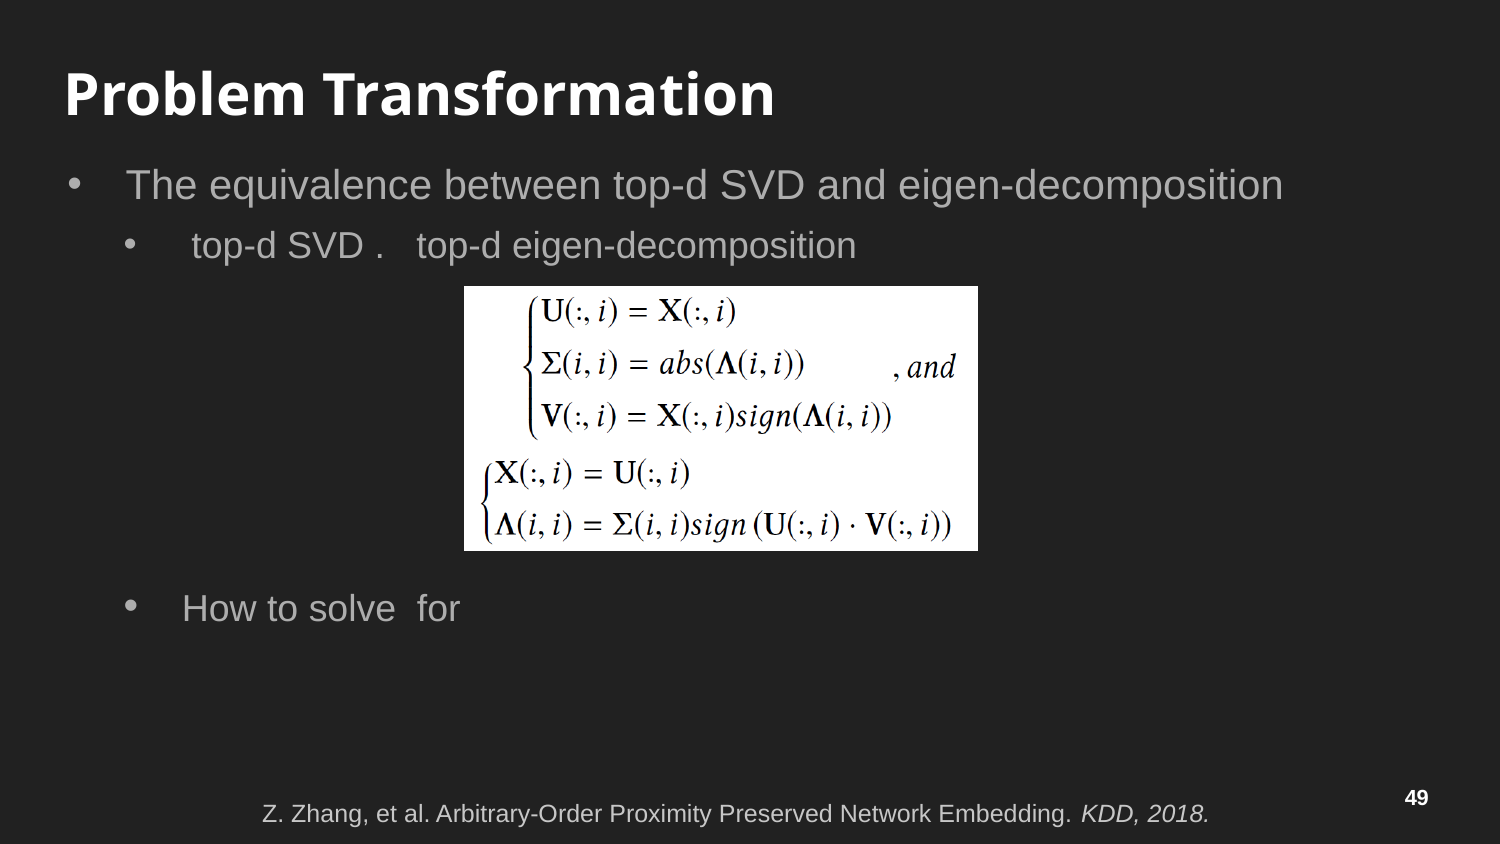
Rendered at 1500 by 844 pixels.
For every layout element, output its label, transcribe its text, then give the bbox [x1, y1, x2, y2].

text_box [220, 54, 1191, 218]
text_box Z. Zhang, et al. Arbitrary-Order Proximity Preserved Network Embedding. KDD, 2018. [247, 789, 1271, 835]
text_box Problem Transformation [52, 14, 1023, 178]
picture [463, 286, 979, 551]
slide_number 49 [1389, 764, 1480, 830]
